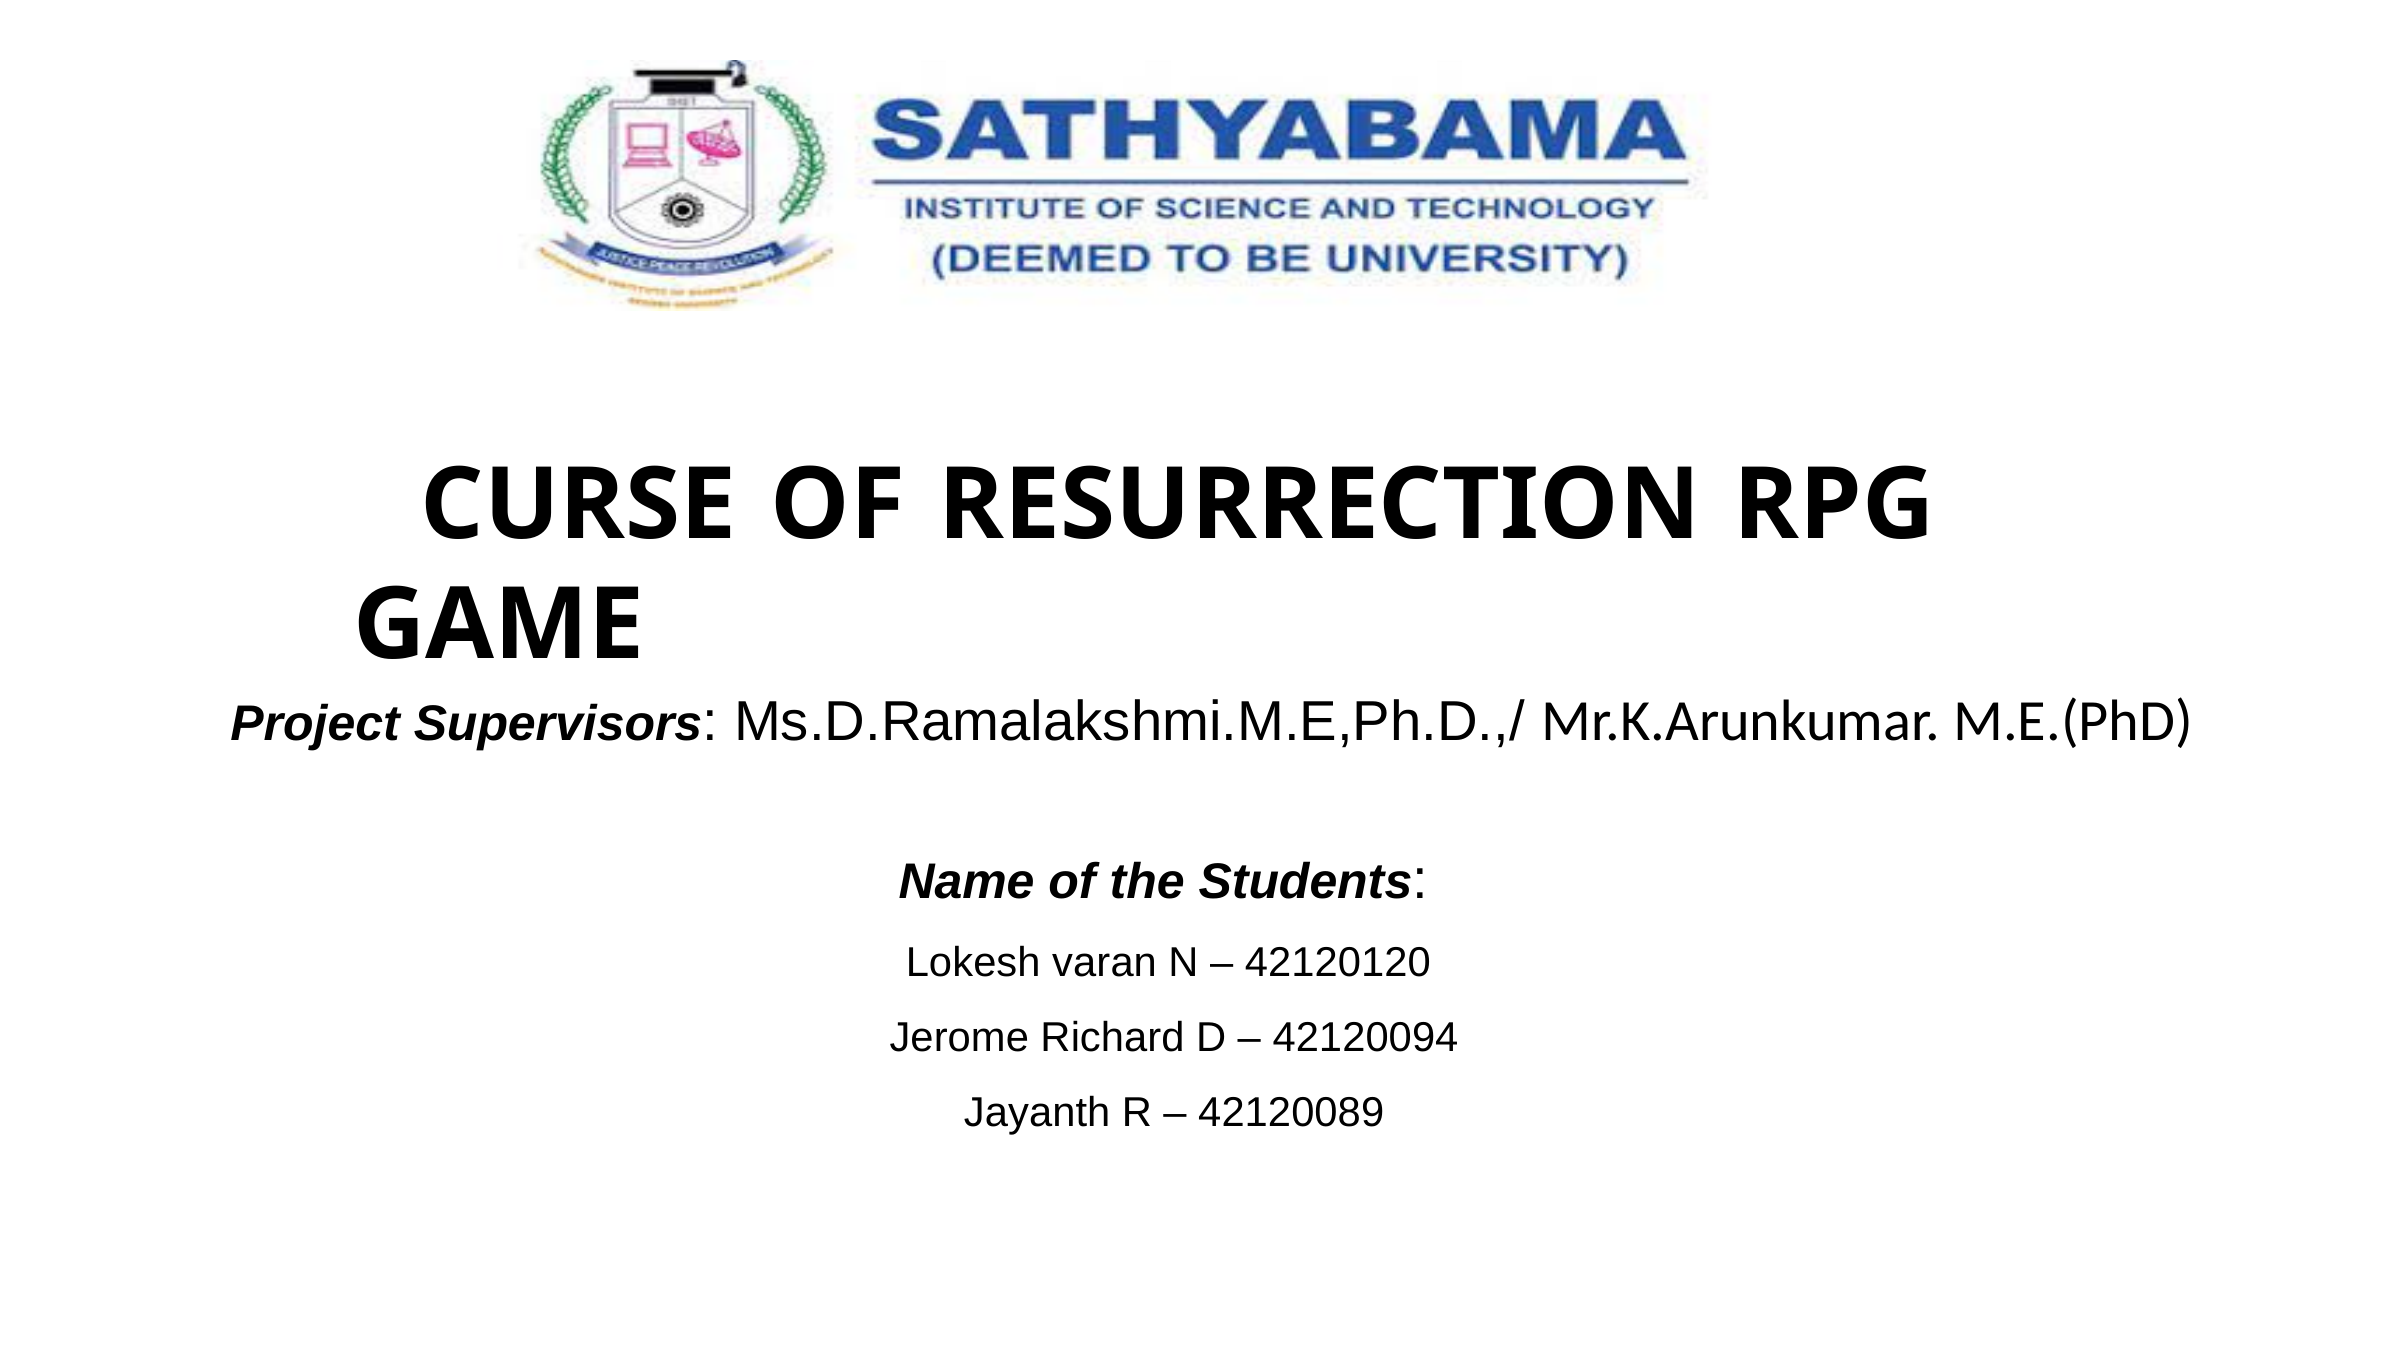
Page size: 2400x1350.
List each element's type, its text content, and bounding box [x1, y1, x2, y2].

text_box CURSE OF RESURRECTION RPG GAME [38, 431, 1951, 777]
picture [497, 60, 1720, 311]
text_box Name of the Students: Lokesh varan N – 42120120 Jerome Richard D – 42120094 Jayanth R – 42120089 [776, 801, 1566, 1188]
text_box Project Supervisors: Ms.D.Ramalakshmi.M.E,Ph.D.,/ Mr.K.Arunkumar. M.E.(PhD) [131, 640, 2320, 861]
